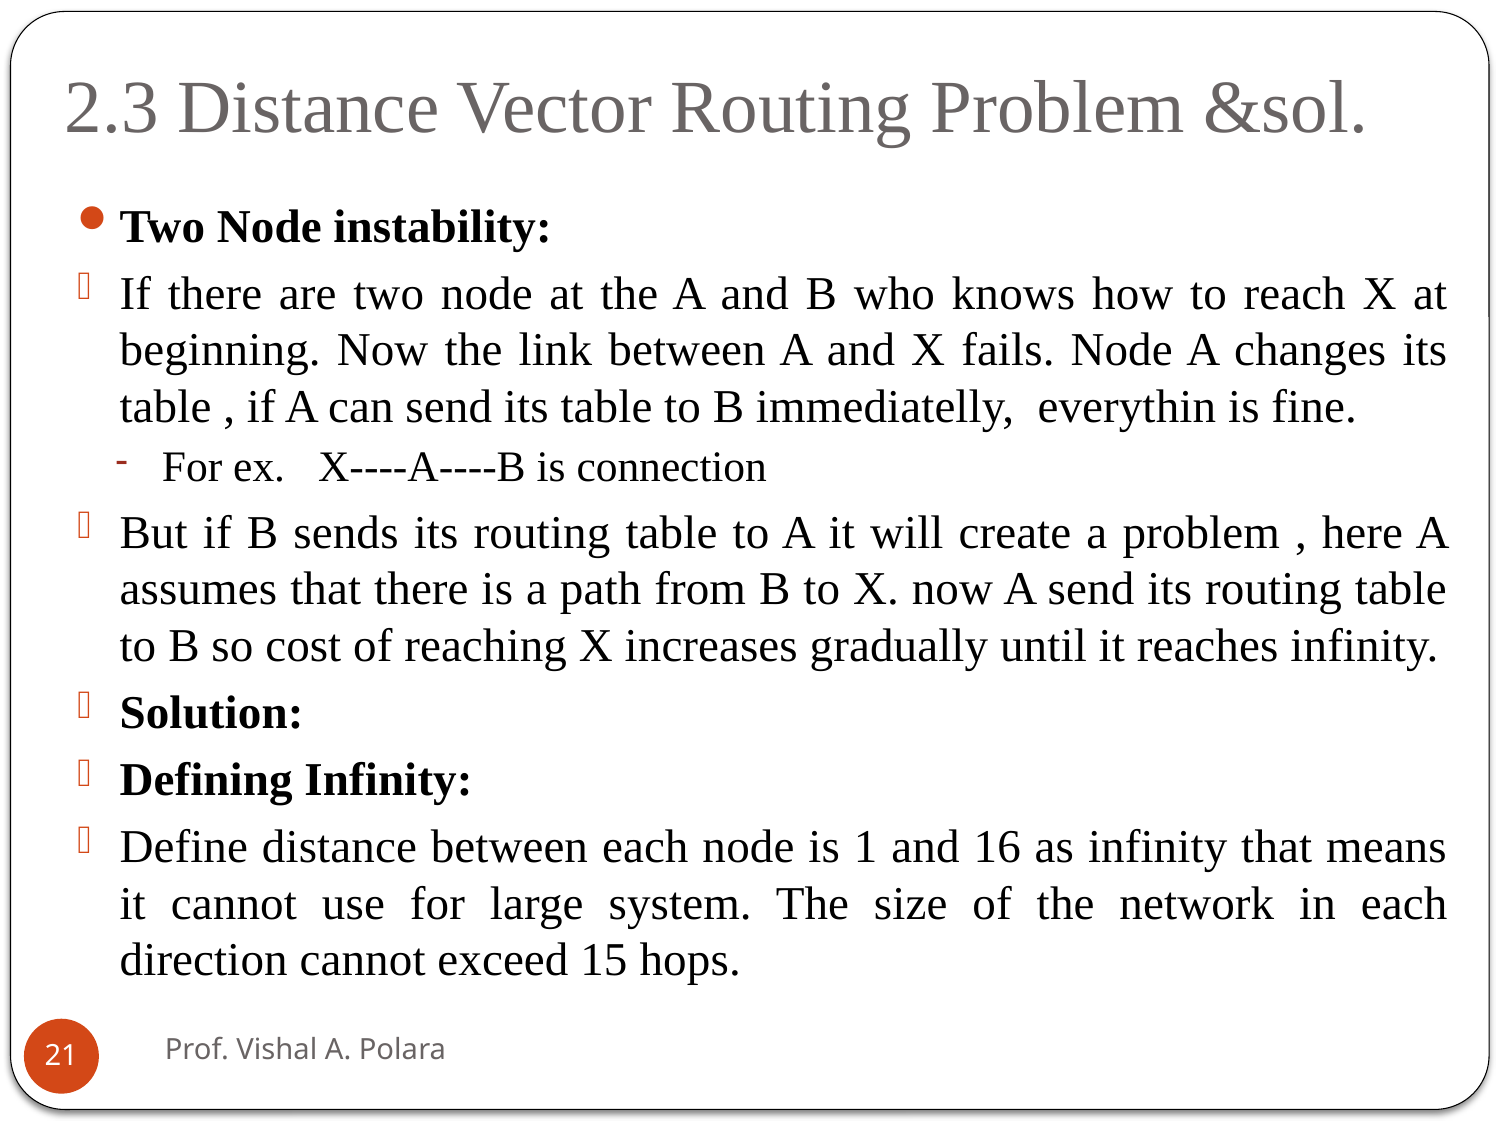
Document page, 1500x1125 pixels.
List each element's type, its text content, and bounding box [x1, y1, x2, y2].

footer Prof. Vishal A. Polara [150, 1012, 800, 1088]
slide_number 21 [23, 1018, 99, 1094]
list Two Node instability: If there are two node at the A and B who knows how to reach X at beginning. Now the link between A and X fails. Node A changes its table , if A can send its table to B immediatelly, everythin is fine. For ex. X----A----B is connection But if B sends its routing table to A it will create a problem , here A assumes that there is a path from B to X. now A send its routing table to B so cost of reaching X increases gradually until it reaches infinity. Solution: Defining Infinity: Define distance between each node is 1 and 16 as infinity that means it cannot use for large system. The size of the network in each direction cannot exceed 15 hops. [62, 187, 1466, 1049]
title 2.3 Distance Vector Routing Problem &sol. [50, 0, 1475, 163]
